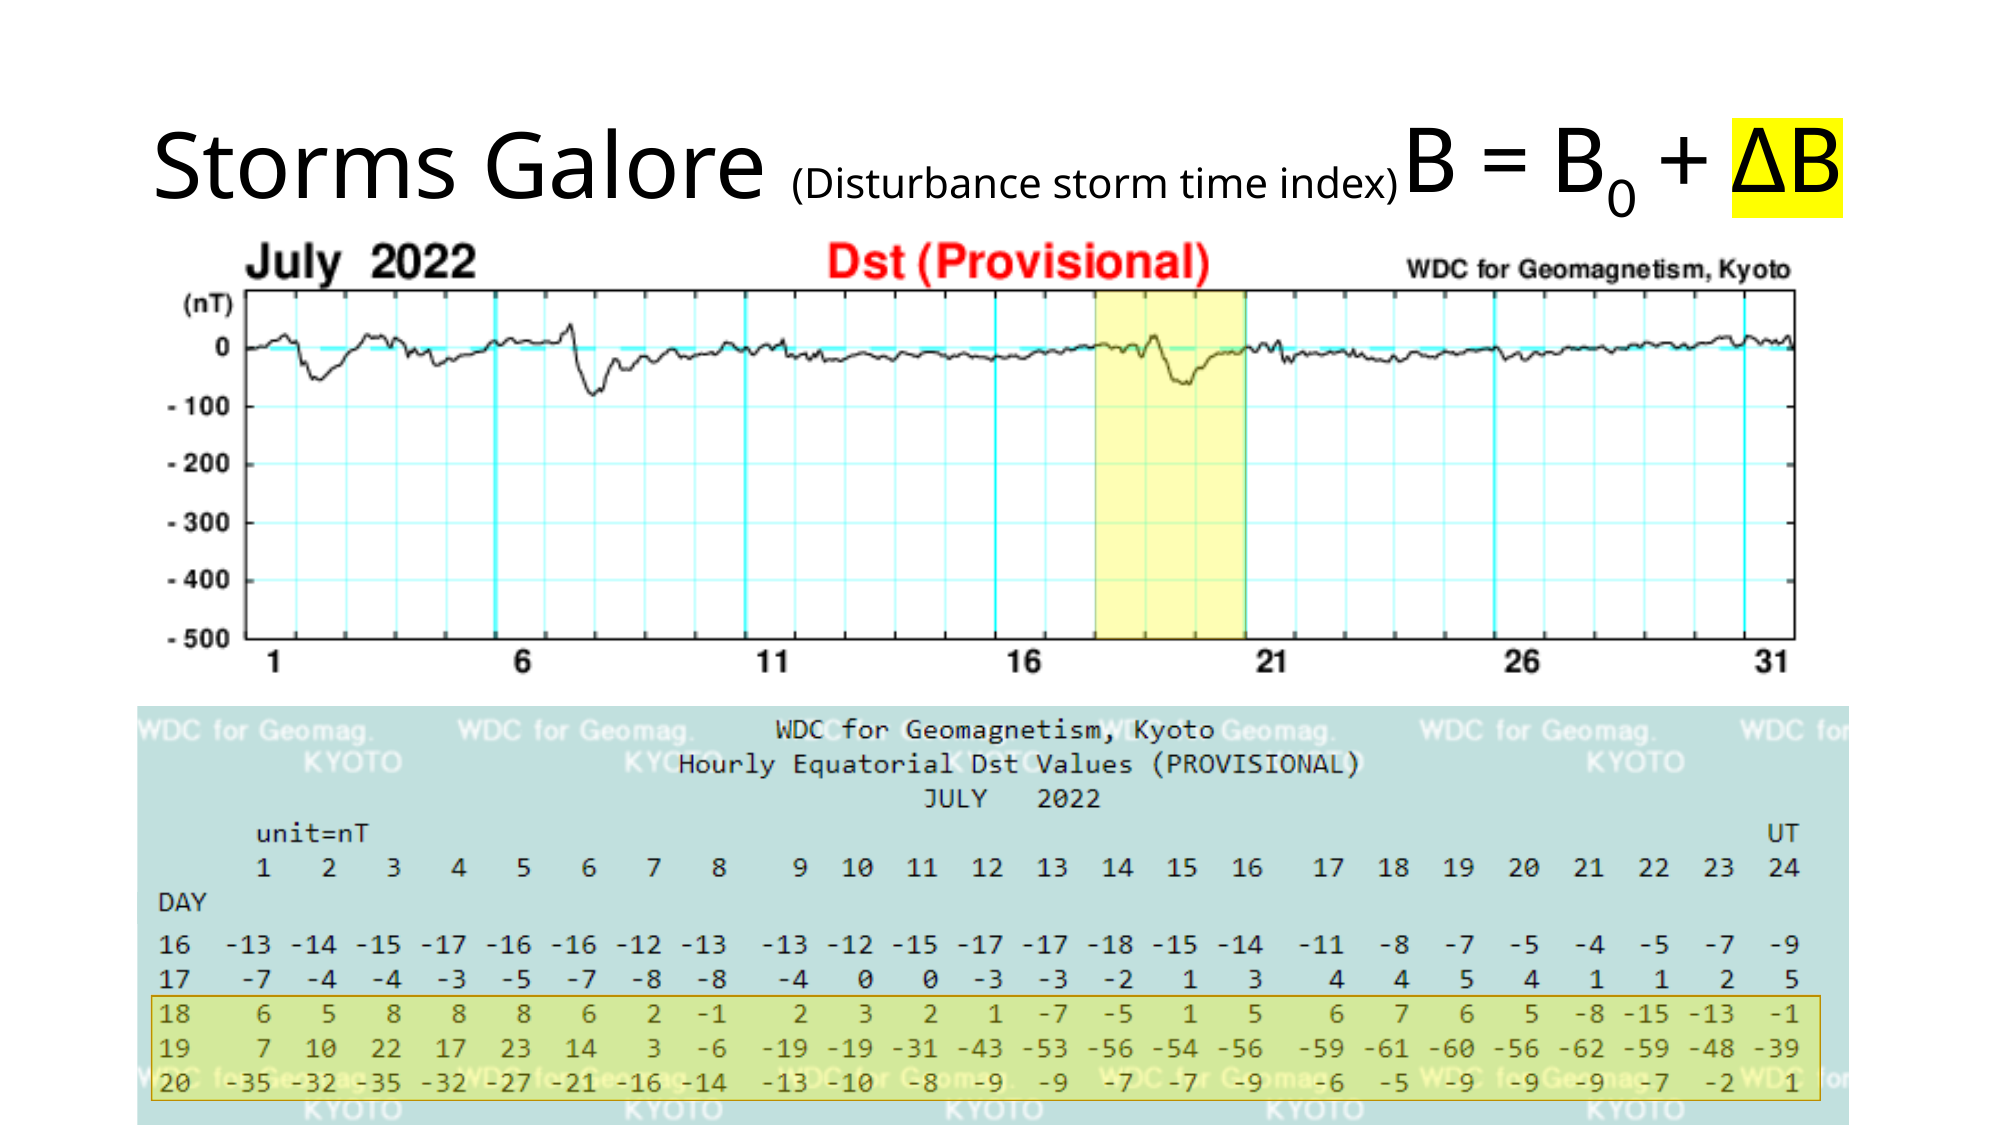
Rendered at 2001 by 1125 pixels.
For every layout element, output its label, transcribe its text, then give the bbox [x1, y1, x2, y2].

text_box B = B0 + ∆B [1388, 85, 1858, 237]
title Storms Galore (Disturbance storm time index) [137, 59, 1863, 278]
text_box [137, 706, 1849, 1125]
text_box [157, 217, 1842, 706]
